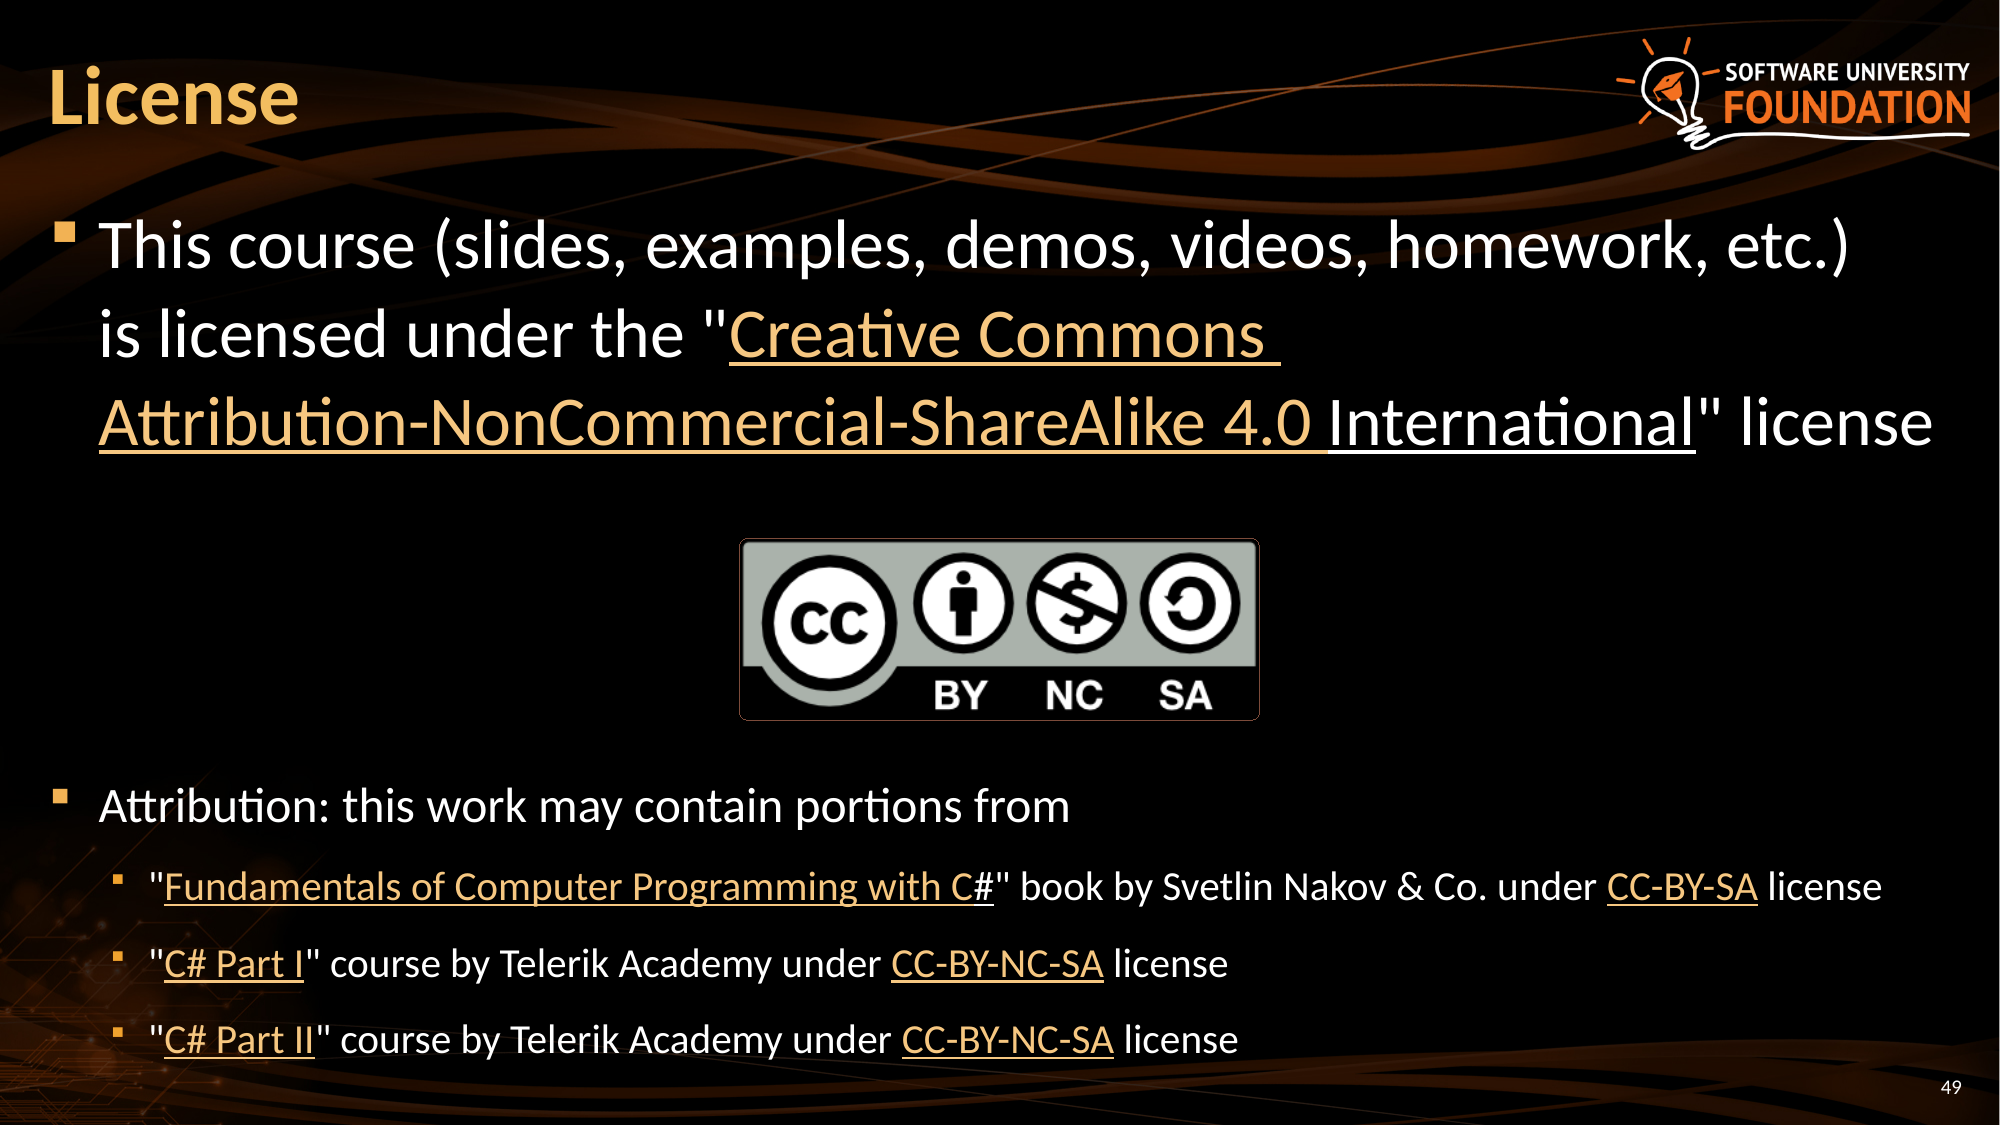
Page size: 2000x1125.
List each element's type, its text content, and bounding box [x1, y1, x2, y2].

slide_number 49 [1897, 1070, 1968, 1103]
list This course (slides, examples, demos, videos, homework, etc.) is licensed under the "Creative Commons Attribution-NonCommercial-ShareAlike 4.0 International" license Attribution: this work may contain portions from "Fundamentals of Computer Programming with C#" book by Svetlin Nakov & Co. under CC-BY-SA license "C# Part I" course by Telerik Academy under CC-BY-NC-SA license "C# Part II" course by Telerik Academy under CC-BY-NC-SA license [31, 188, 1968, 1103]
title License [30, 6, 1602, 189]
picture [0, 0, 2000, 1125]
